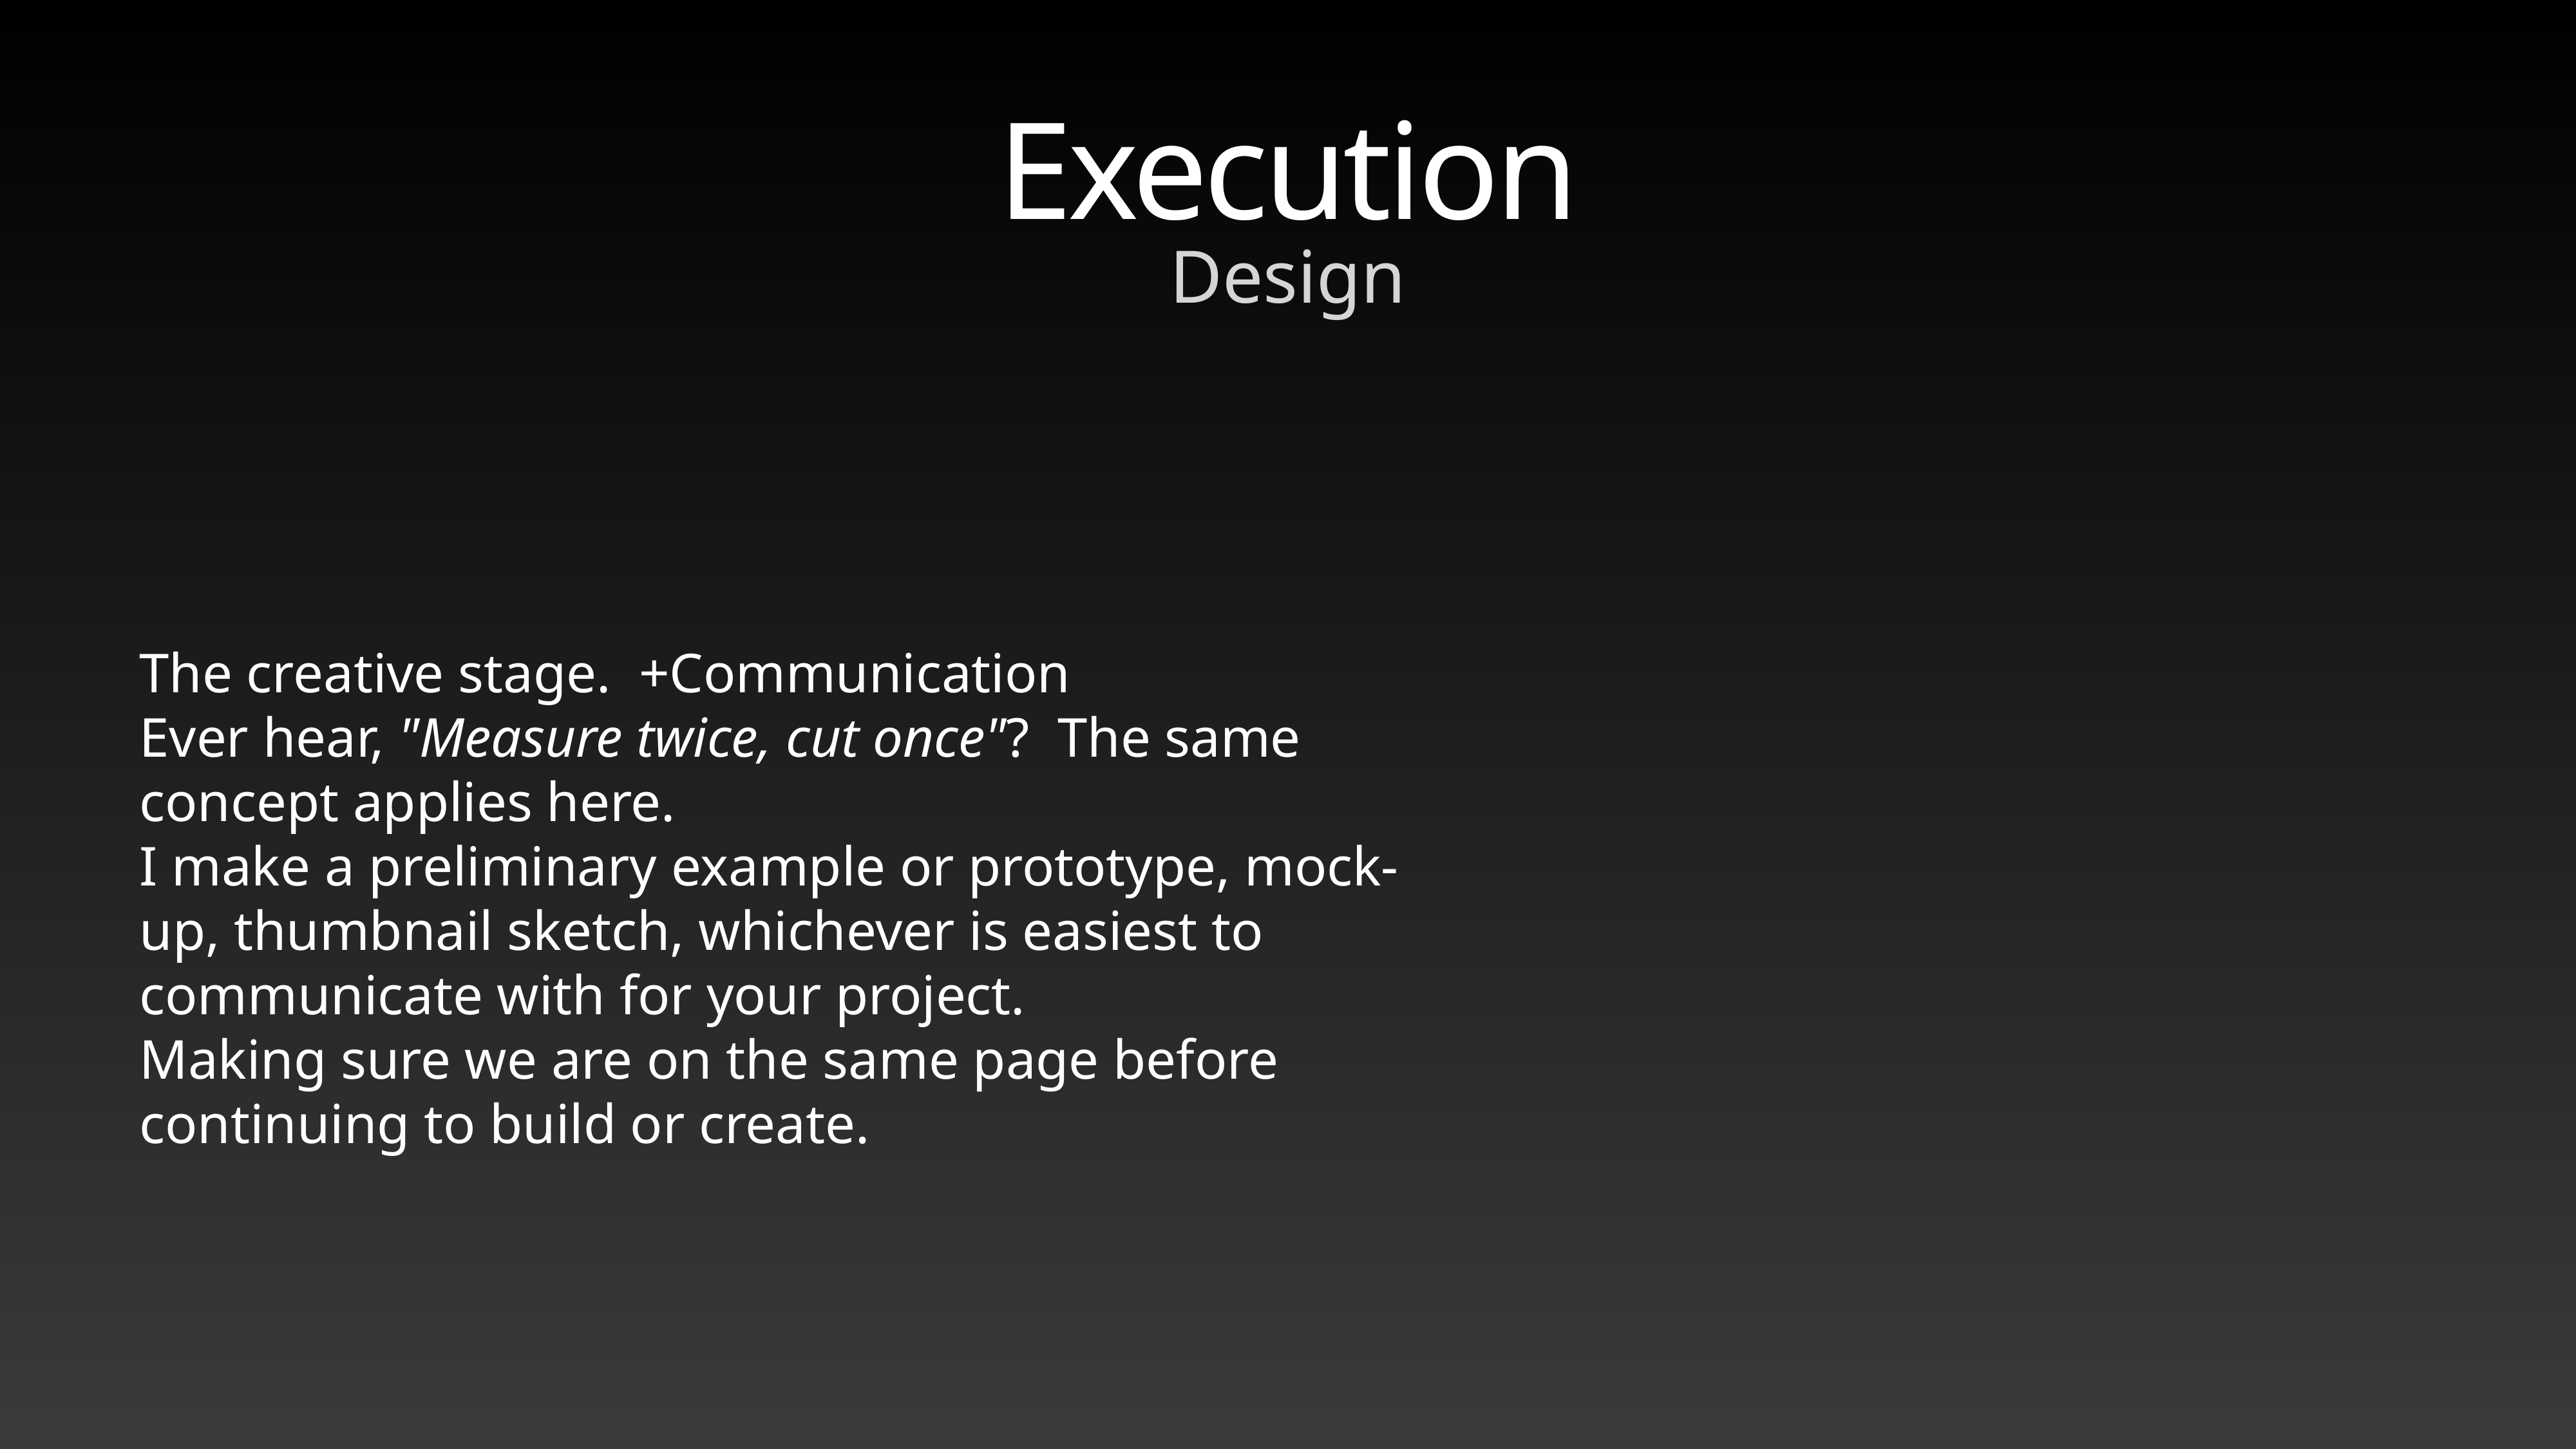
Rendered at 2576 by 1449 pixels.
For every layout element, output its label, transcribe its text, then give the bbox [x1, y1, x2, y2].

list The creative stage. +Communication Ever hear, "Measure twice, cut once"? The same concept applies here. I make a preliminary example or prototype, mock-up, thumbnail sketch, whichever is easiest to communicate with for your project. Making sure we are on the same page before continuing to build or create. [133, 451, 1455, 1343]
title Execution [133, 85, 2443, 225]
list Design [133, 225, 2443, 334]
